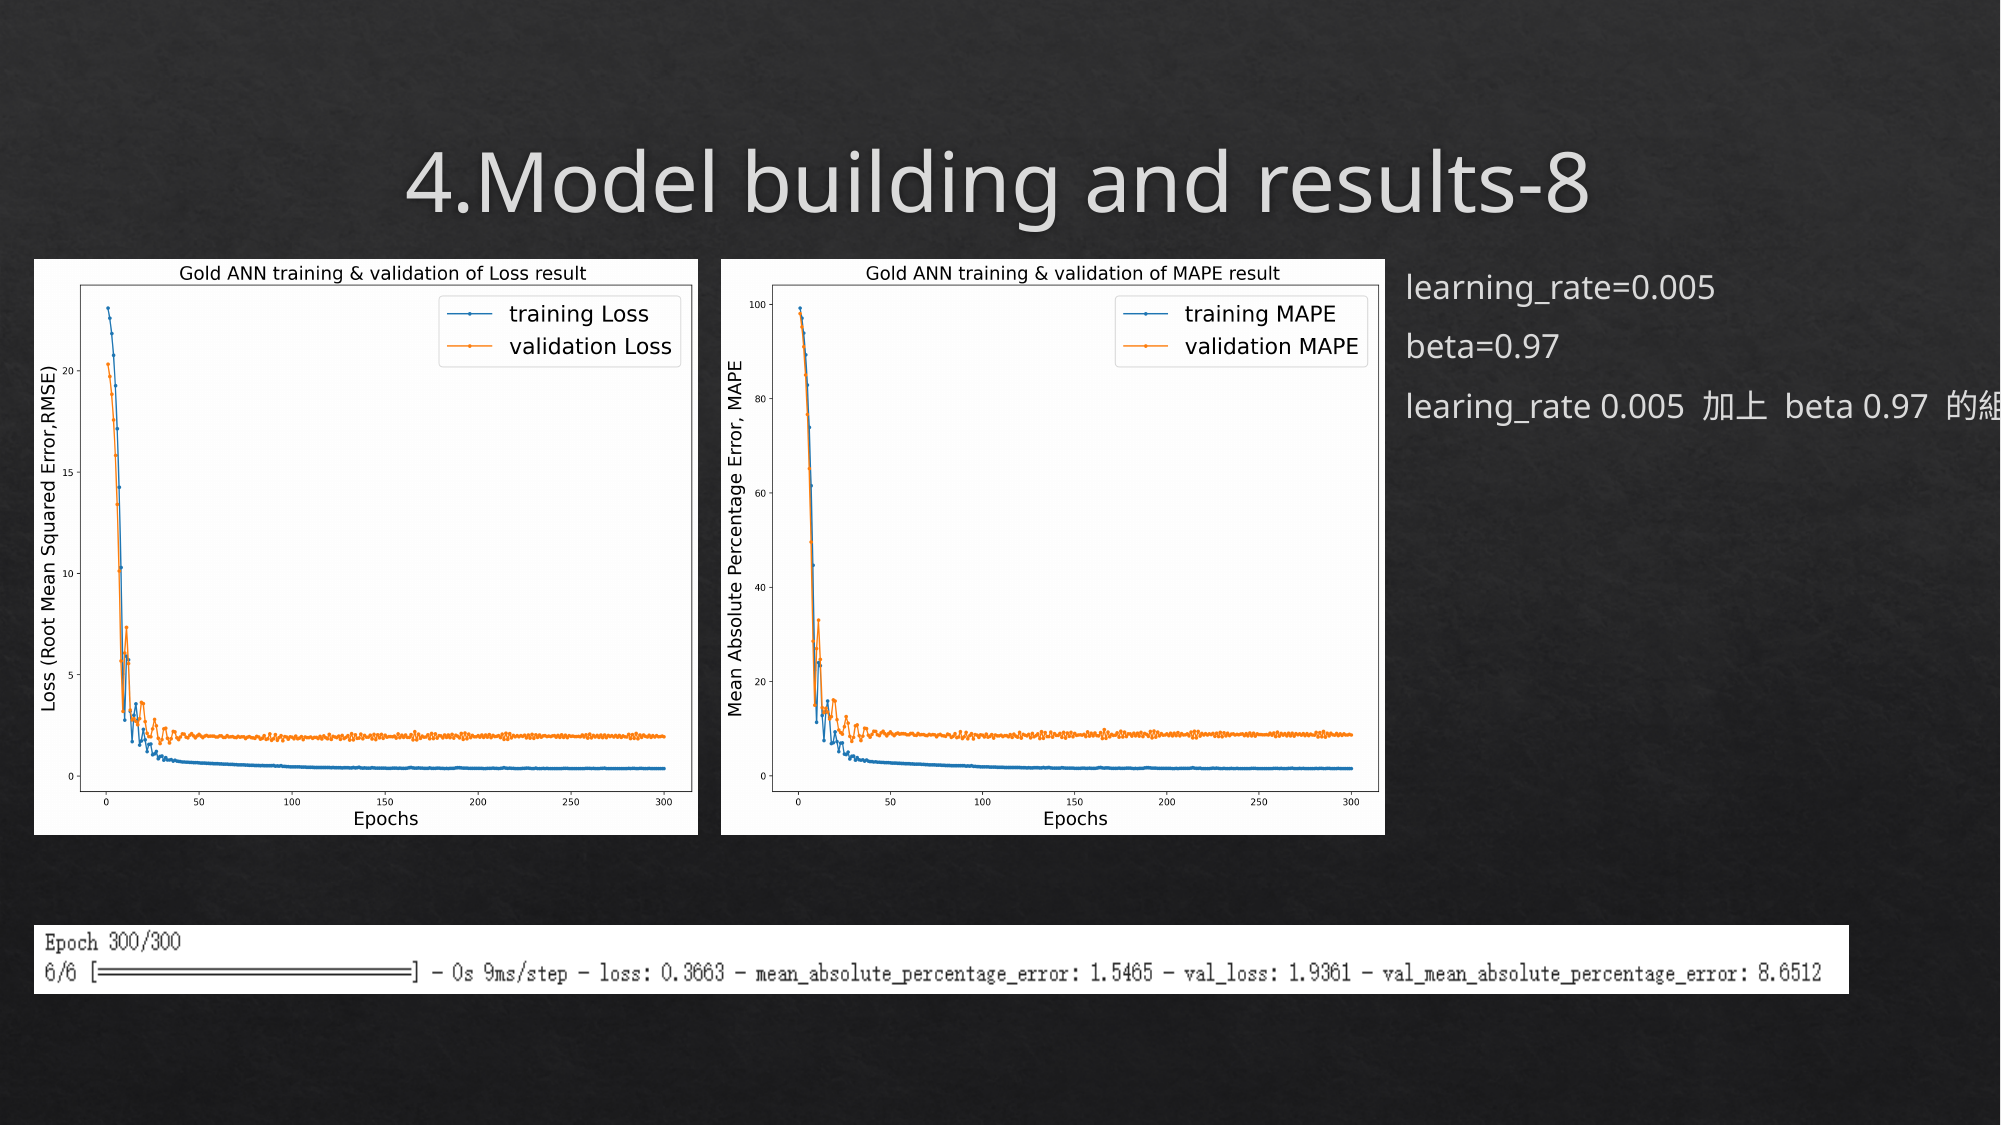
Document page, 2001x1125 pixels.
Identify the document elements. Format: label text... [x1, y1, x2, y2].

picture [720, 258, 1385, 835]
picture [34, 258, 699, 835]
title 4.Model building and results-8 [149, 99, 1849, 260]
text_box learning_rate=0.005 beta=0.97 learing_rate 0.005 加上 beta 0.97 的組合 [1391, 259, 2000, 432]
picture [34, 925, 1849, 994]
